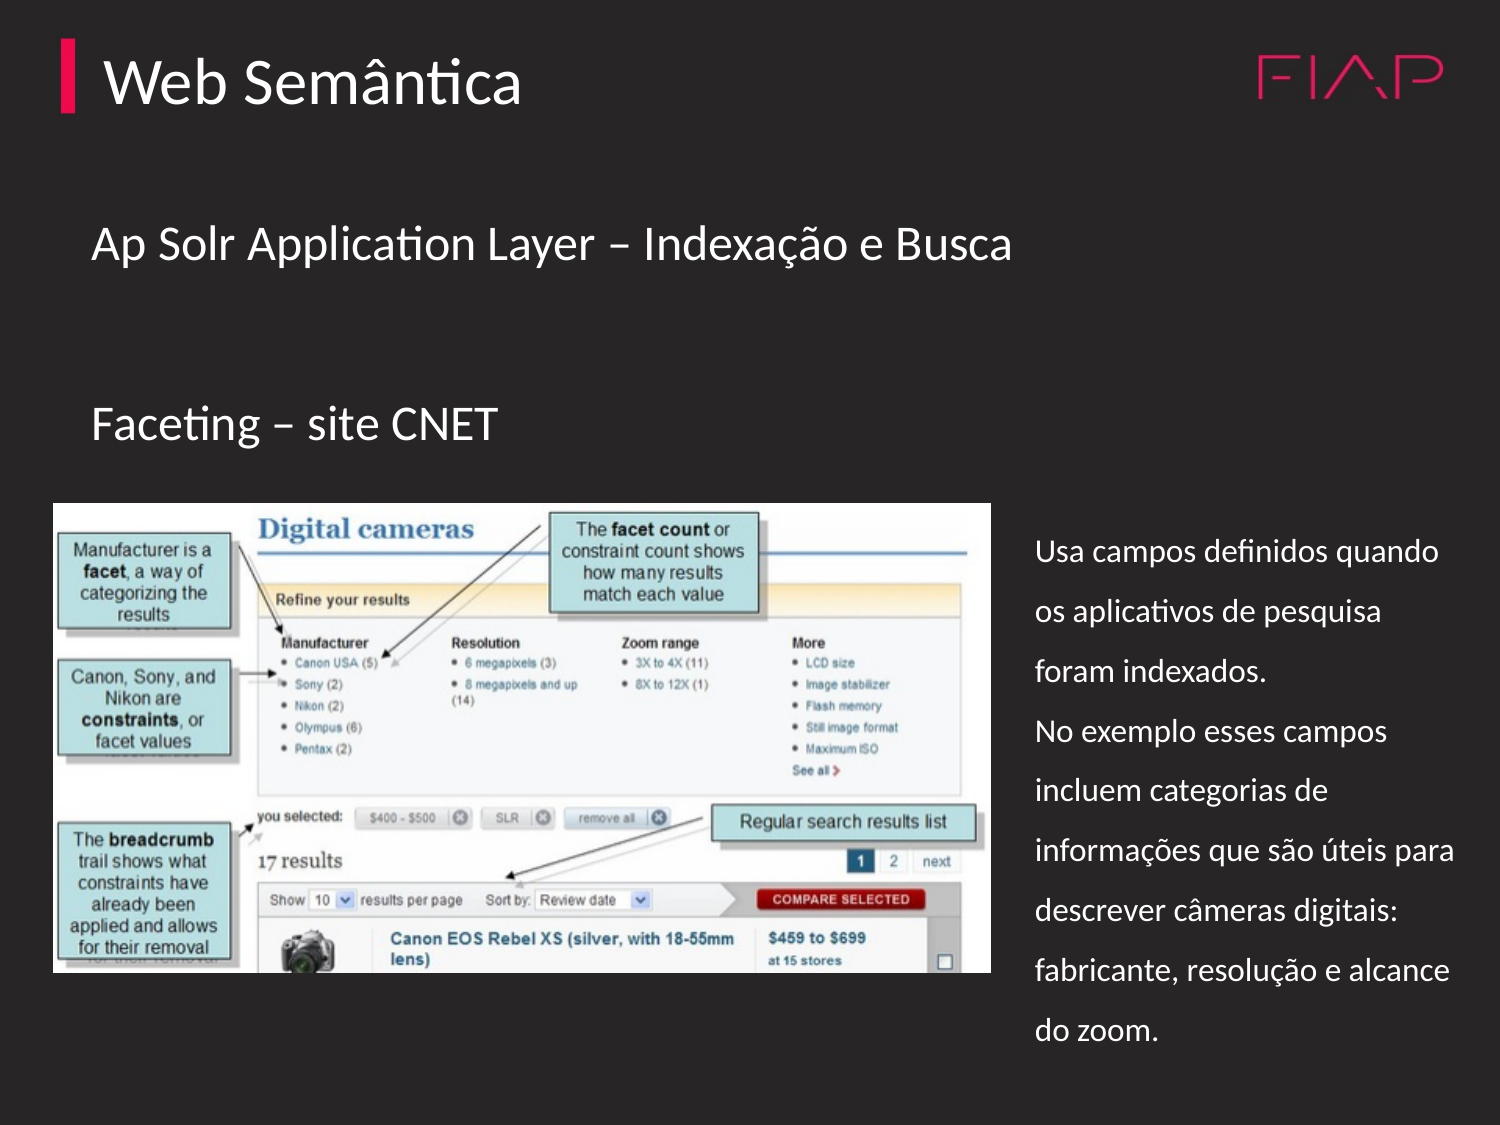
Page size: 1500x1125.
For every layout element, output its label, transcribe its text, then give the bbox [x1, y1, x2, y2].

text_box Ap Solr Application Layer – Indexação e Busca Faceting – site CNET [76, 172, 1483, 705]
text_box Web Semântica [88, 30, 1010, 172]
text_box Usa campos definidos quando os aplicativos de pesquisa foram indexados. No exemplo esses campos incluem categorias de informações que são úteis para descrever câmeras digitais: fabricante, resolução e alcance do zoom. [1020, 501, 1471, 1056]
picture [0, 0, 1500, 1125]
